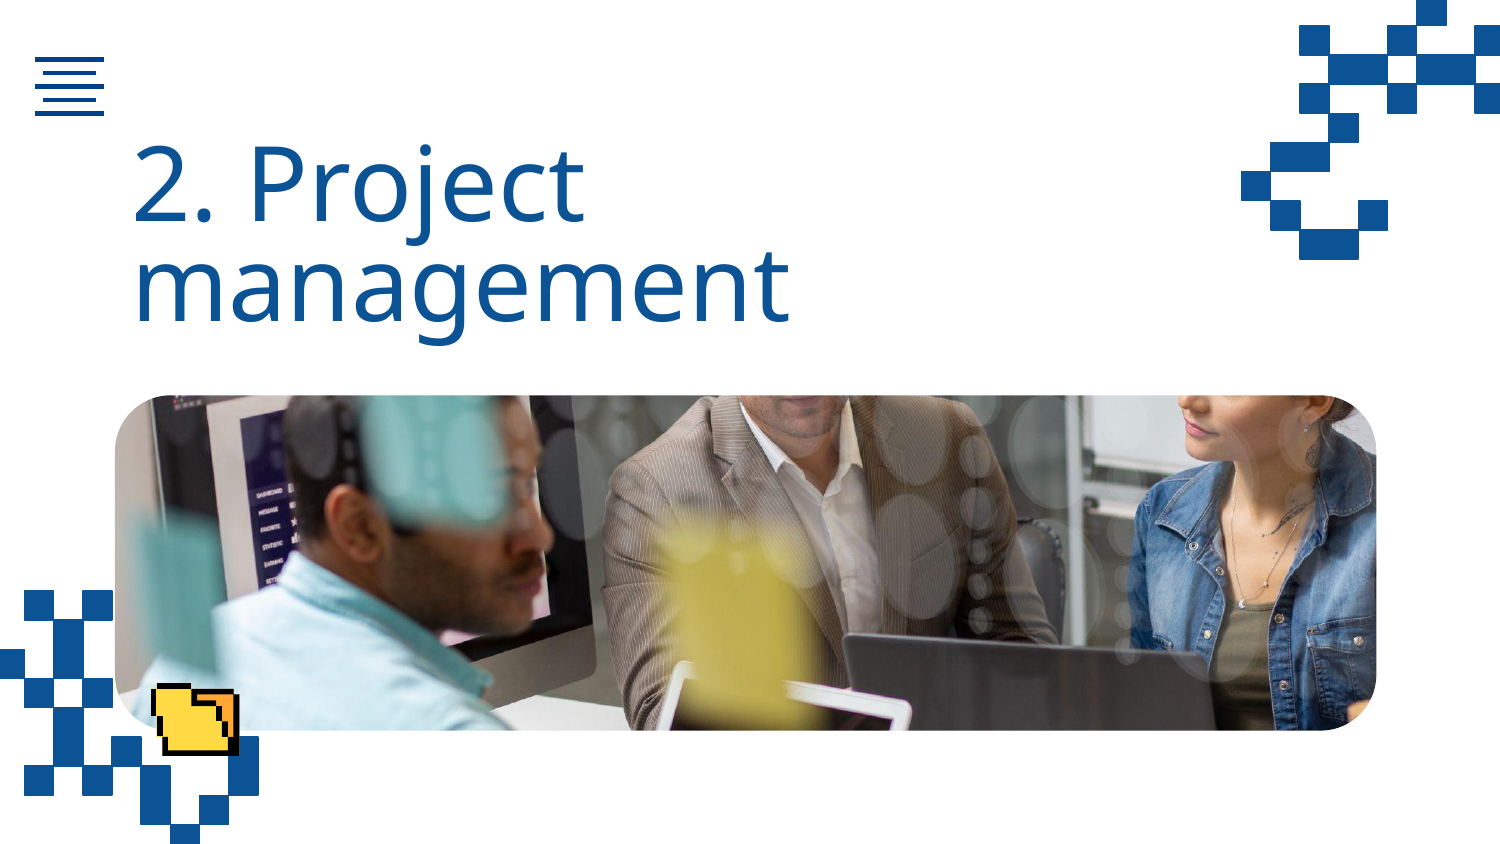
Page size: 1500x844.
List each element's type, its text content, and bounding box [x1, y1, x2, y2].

picture [114, 395, 1377, 731]
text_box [150, 682, 240, 757]
title 2. Project management [116, 87, 1226, 393]
